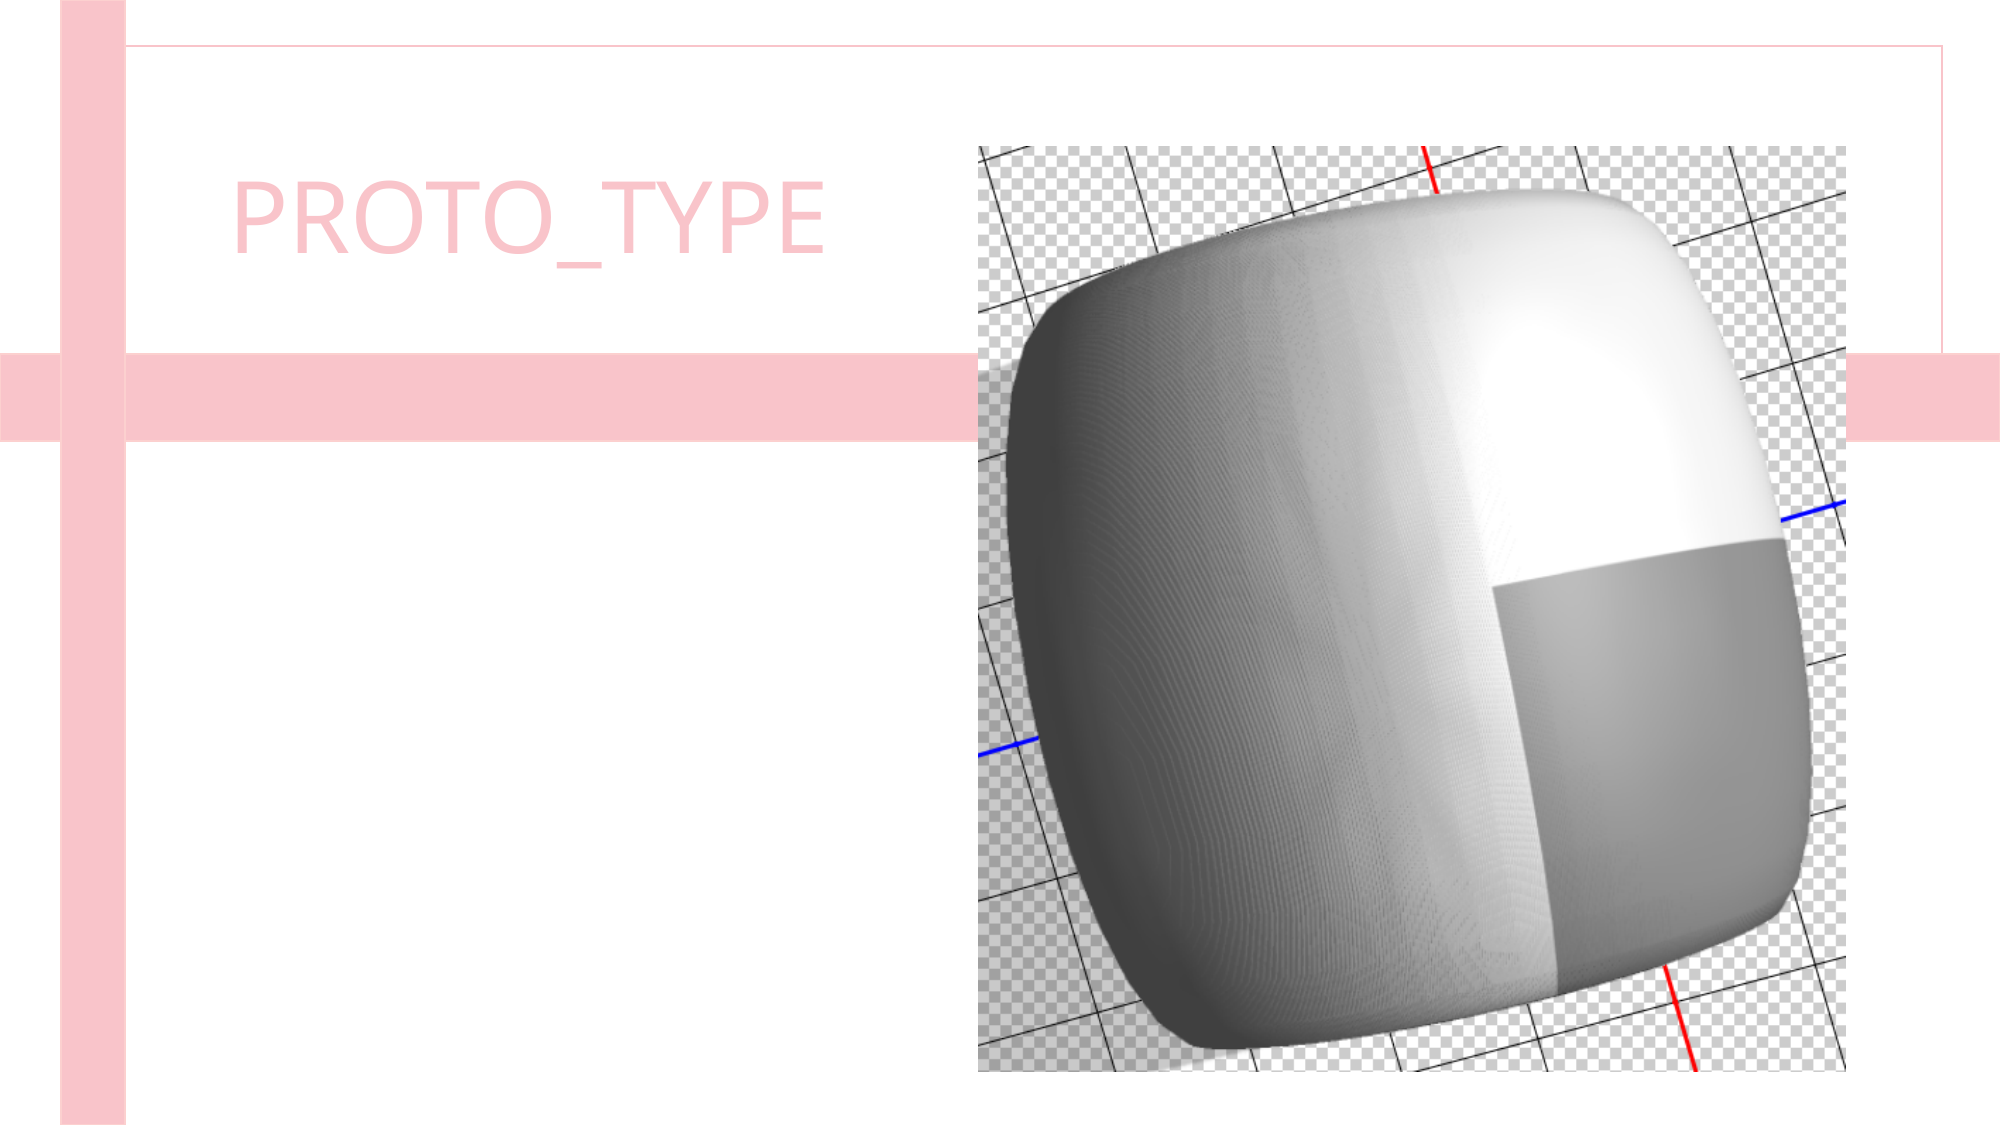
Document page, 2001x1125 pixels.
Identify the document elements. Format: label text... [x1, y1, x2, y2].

picture [978, 146, 1846, 1072]
text_box [126, 353, 978, 442]
text_box [126, 45, 1943, 353]
text_box PROTO_TYPE [213, 146, 845, 282]
text_box [0, 353, 60, 442]
text_box [1846, 353, 2000, 442]
text_box [60, 0, 126, 1125]
